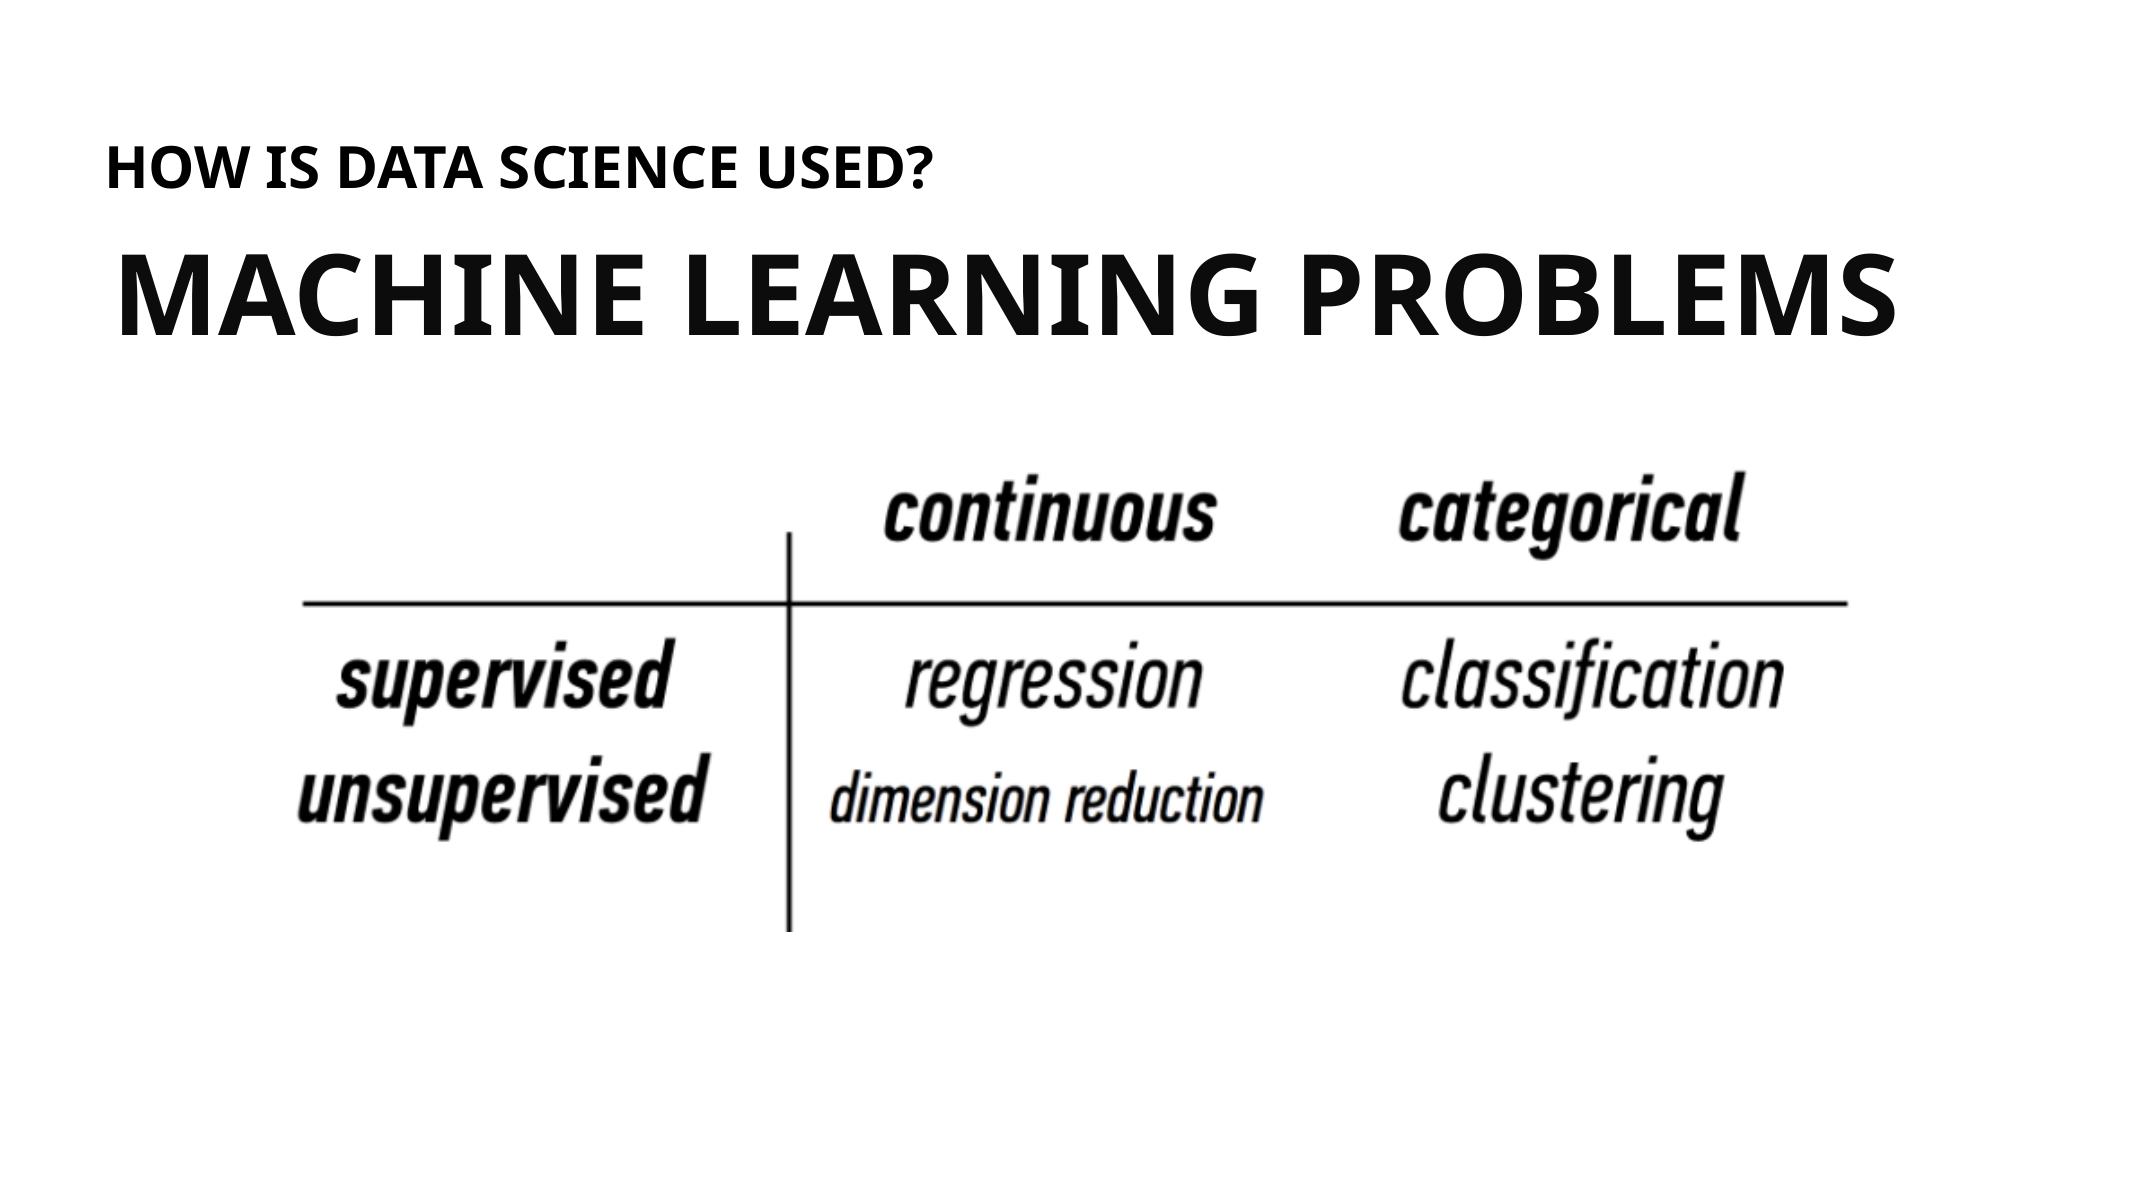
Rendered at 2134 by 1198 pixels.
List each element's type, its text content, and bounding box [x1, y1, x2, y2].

picture [268, 453, 1872, 932]
text_box HOW IS DATA SCIENCE USED? [104, 120, 1371, 192]
text_box MACHINE LEARNING PROBLEMS [104, 237, 2030, 369]
